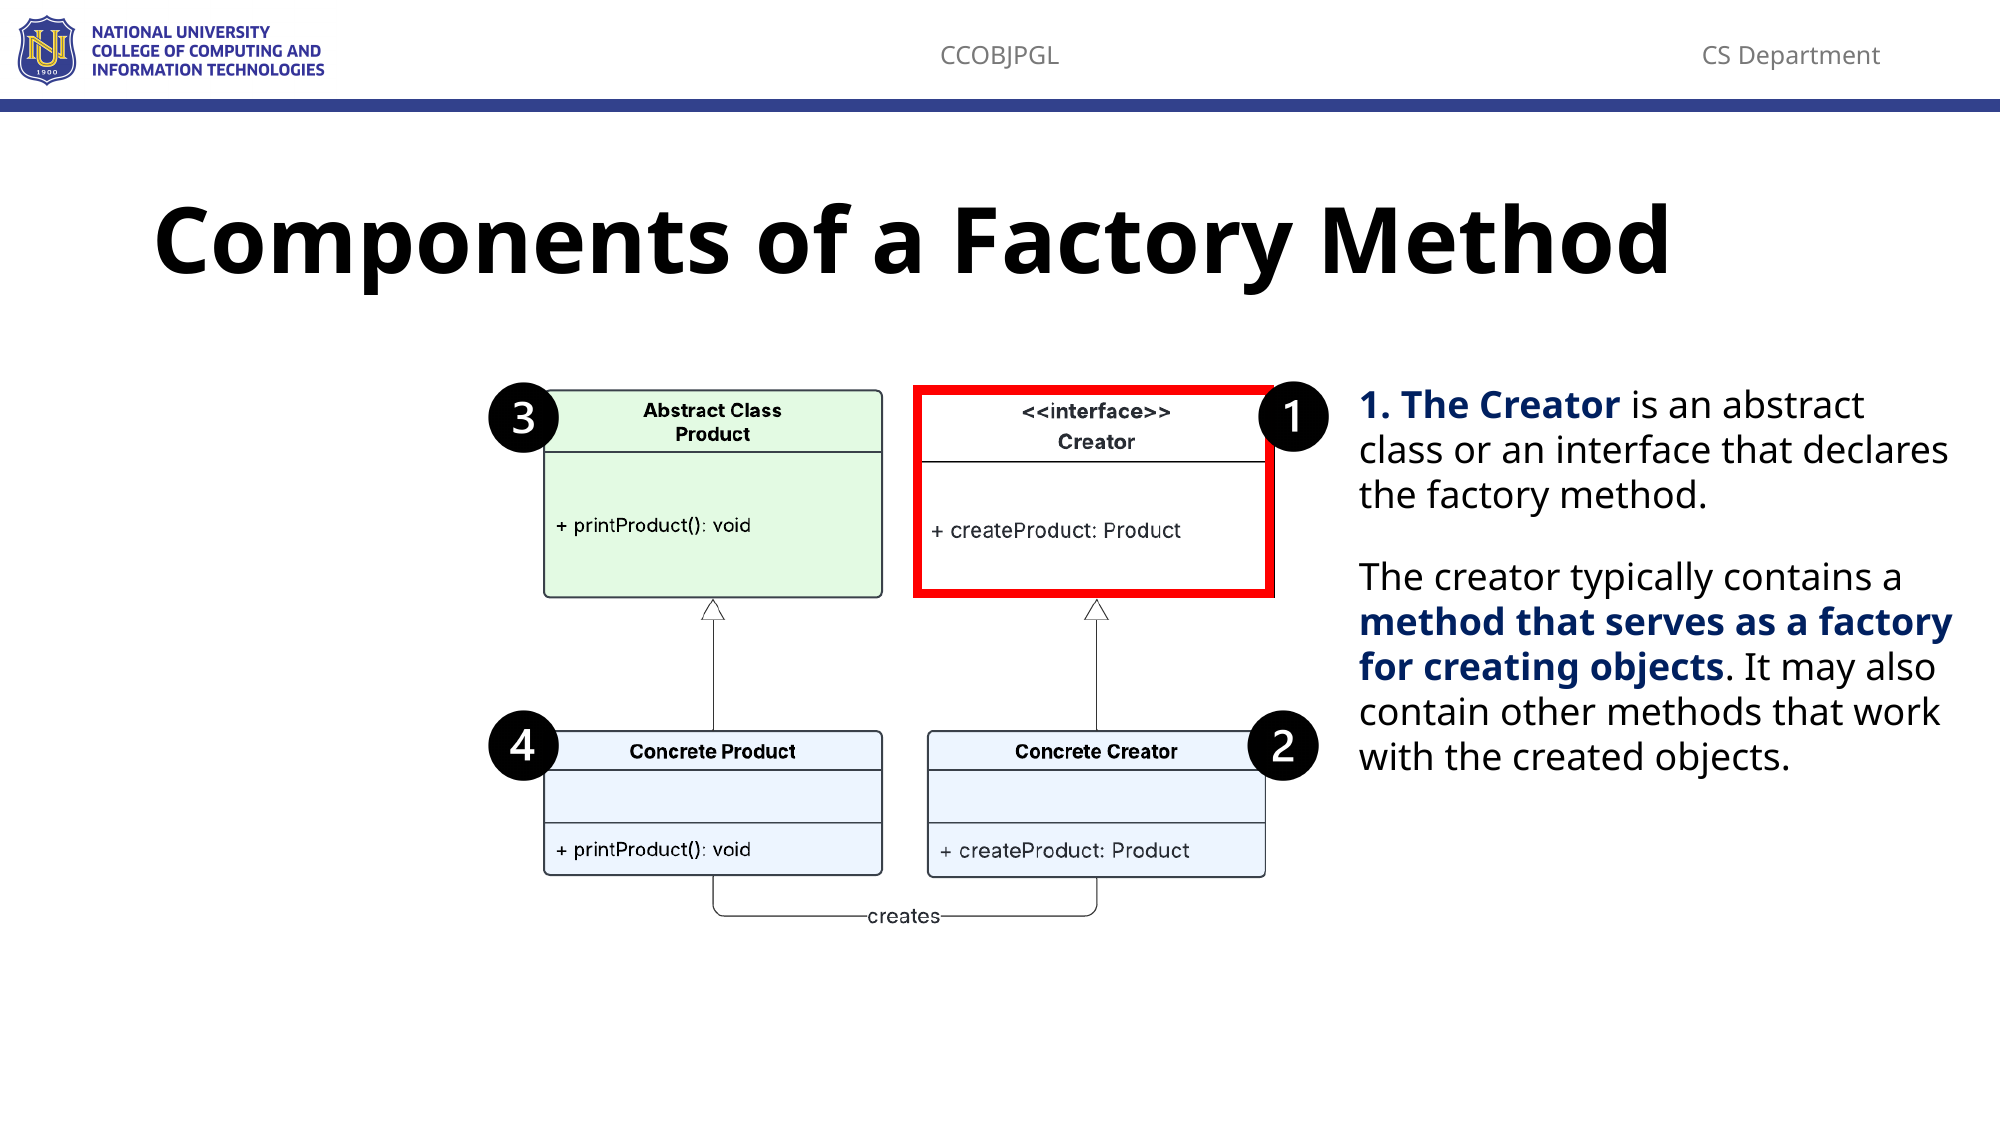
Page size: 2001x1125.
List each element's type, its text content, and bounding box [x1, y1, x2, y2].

picture [478, 352, 1339, 965]
text_box 1. The Creator is an abstract class or an interface that declares the factory method. The creator typically contains a method that serves as a factory for creating objects. It may also contain other methods that work with the created objects. [1344, 373, 1969, 786]
title Components of a Factory Method [137, 135, 1863, 353]
picture [0, 0, 337, 99]
